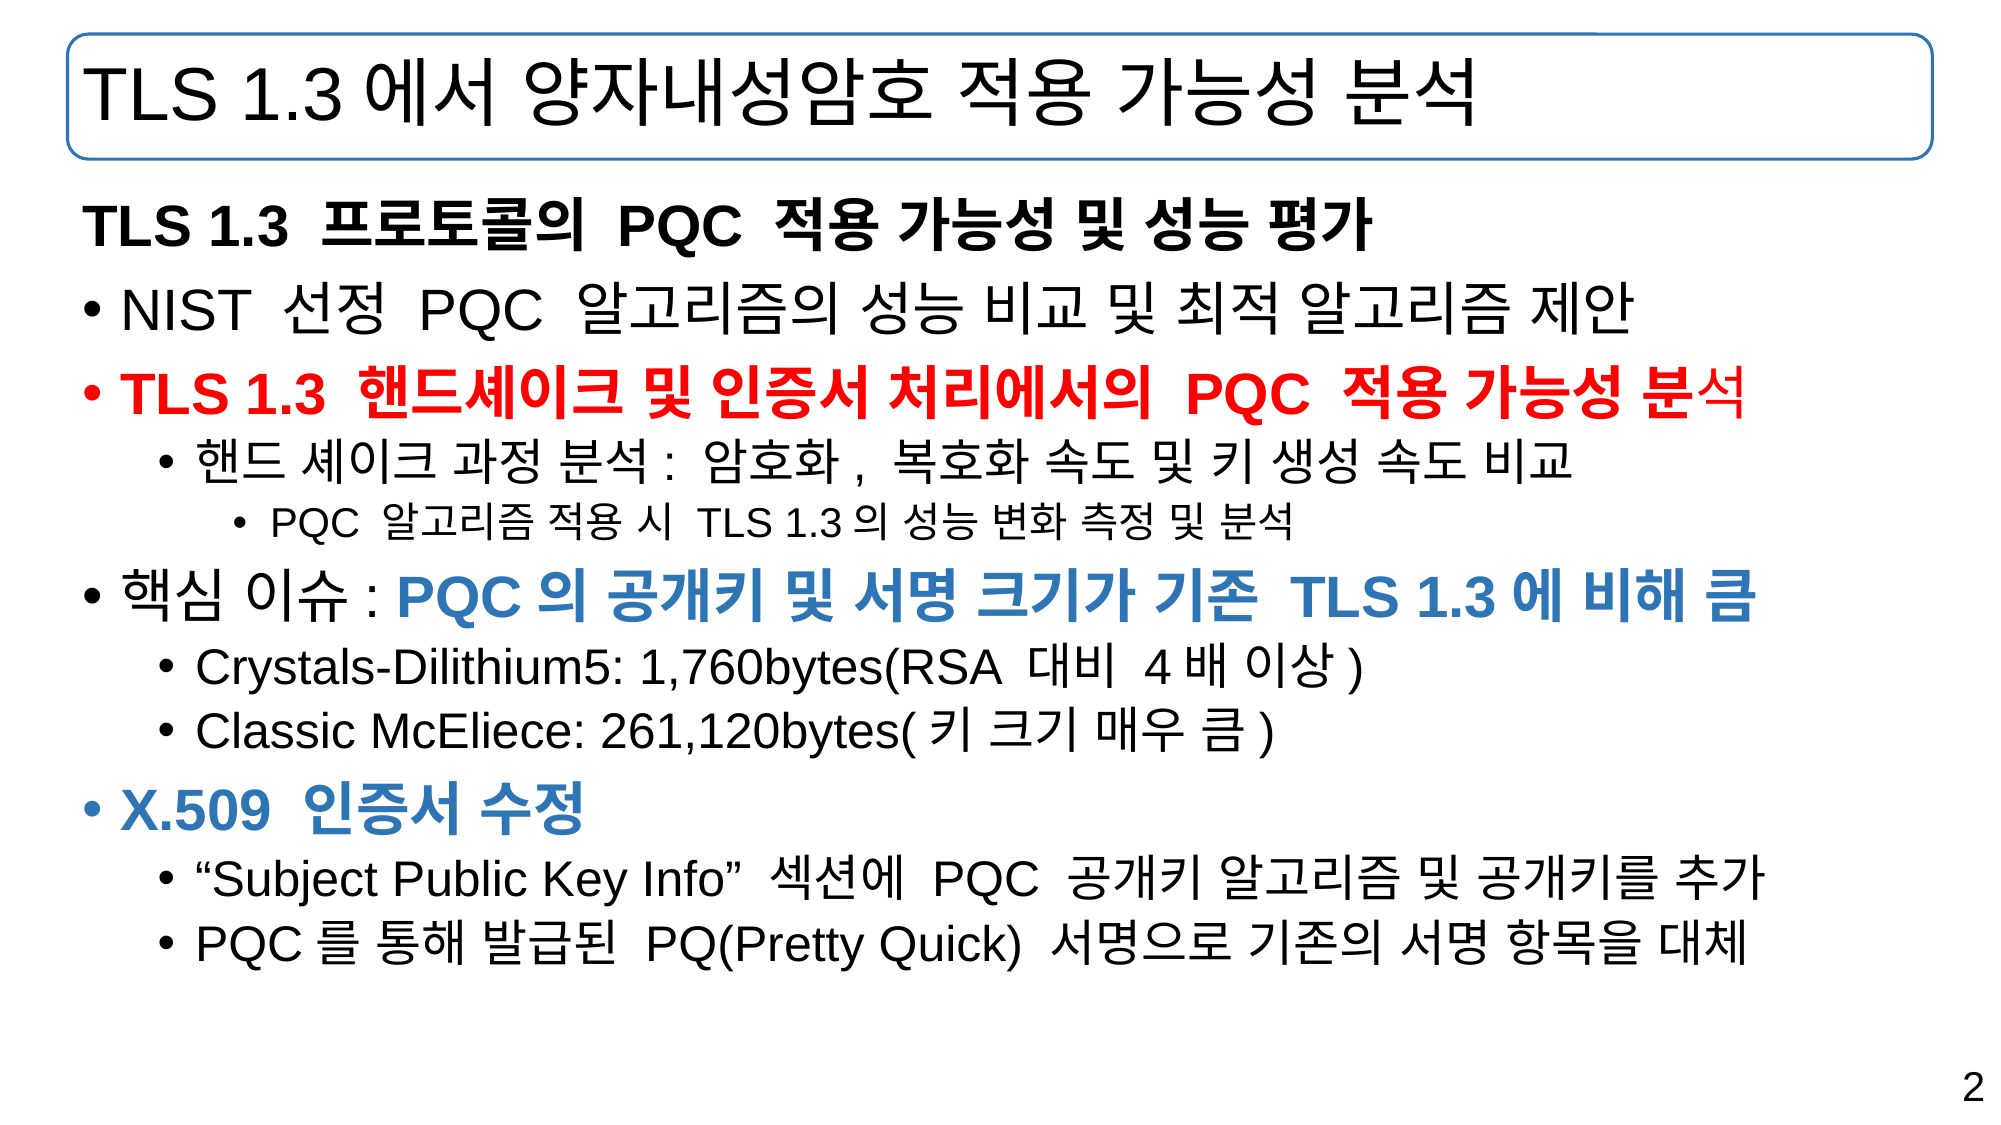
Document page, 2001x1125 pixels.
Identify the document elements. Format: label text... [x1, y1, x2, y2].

list TLS 1.3 프로토콜의 PQC 적용 가능성 및 성능 평가 NIST 선정 PQC 알고리즘의 성능 비교 및 최적 알고리즘 제안 TLS 1.3 핸드셰이크 및 인증서 처리에서의 PQC 적용 가능성 분석 핸드 셰이크 과정 분석: 암호화, 복호화 속도 및 키 생성 속도 비교 PQC 알고리즘 적용 시 TLS 1.3의 성능 변화 측정 및 분석 핵심 이슈: PQC의 공개키 및 서명 크기가 기존 TLS 1.3에 비해 큼 Crystals-Dilithium5: 1,760bytes(RSA 대비 4배 이상) Classic McEliece: 261,120bytes(키 크기 매우 큼) X.509 인증서 수정 “Subject Public Key Info” 섹션에 PQC 공개키 알고리즘 및 공개키를 추가 PQC를 통해 발급된 PQ(Pretty Quick) 서명으로 기존의 서명 항목을 대체 [67, 189, 1933, 1109]
title TLS 1.3에서 양자내성암호 적용 가능성 분석 [67, 34, 1933, 160]
